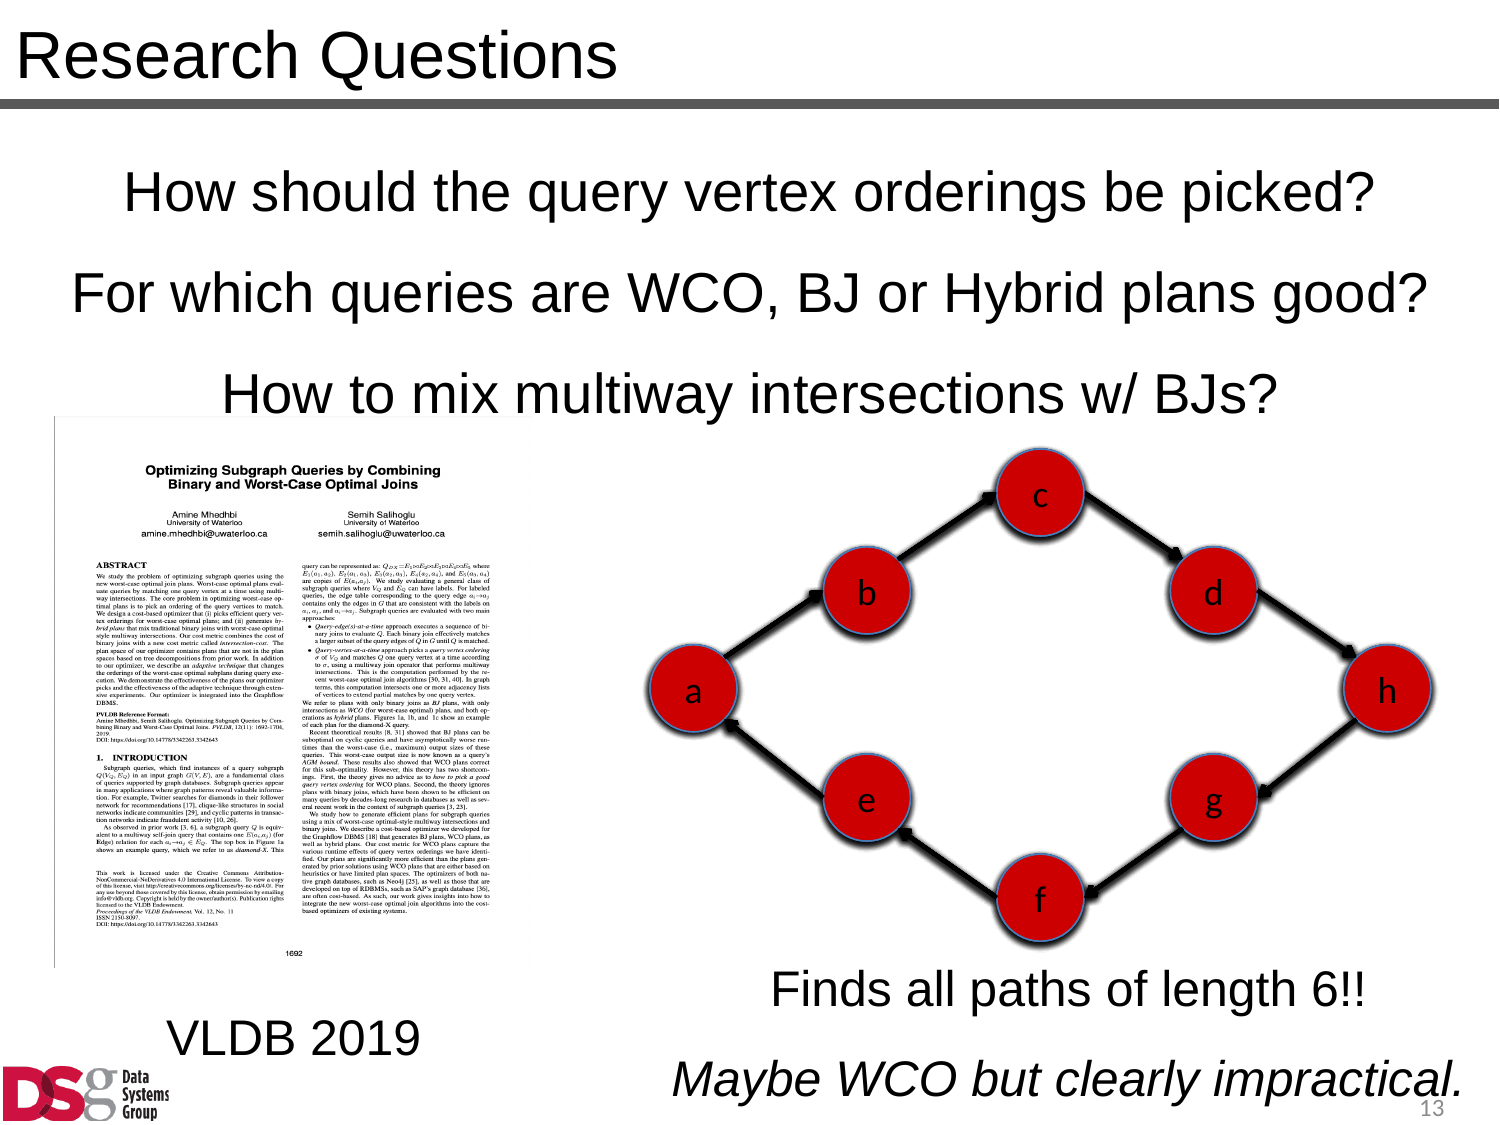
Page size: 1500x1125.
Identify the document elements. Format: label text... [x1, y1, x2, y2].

text_box How should the query vertex orderings be picked? For which queries are WCO, BJ or Hybrid plans good? How to mix multiway intersections w/ BJs? [0, 113, 1499, 433]
text_box Finds all paths of length 6!! Maybe WCO but clearly impractical. [651, 918, 1487, 1114]
slide_number 13 [1109, 1076, 1460, 1125]
picture [2, 1065, 169, 1122]
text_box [649, 448, 1431, 942]
picture [54, 416, 533, 969]
text_box VLDB 2019 [151, 976, 437, 1073]
text_box Research Questions [0, 4, 1500, 99]
